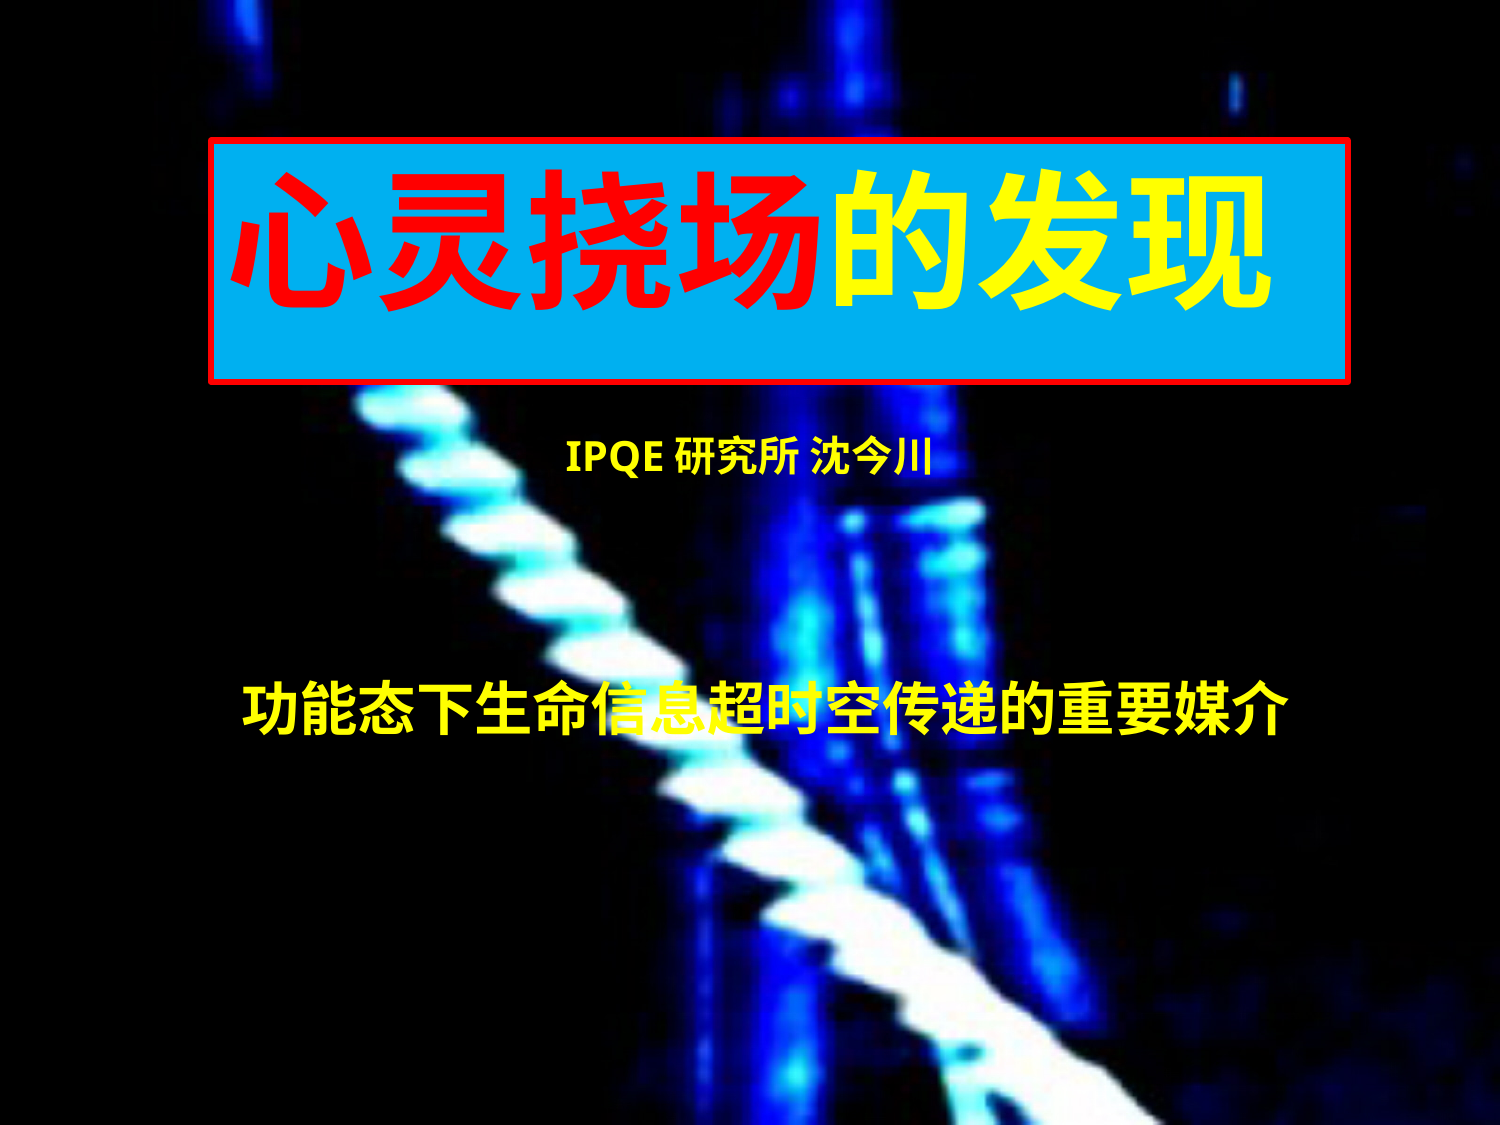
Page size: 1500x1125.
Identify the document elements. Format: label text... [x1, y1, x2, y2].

title 心灵挠场的发现 [209, 139, 1349, 383]
picture [0, 0, 1500, 1125]
subtitle 功能态下生命信息超时空传递的重要媒介 [224, 637, 1313, 751]
text_box IPQE研究所 沈今川 [550, 421, 961, 487]
